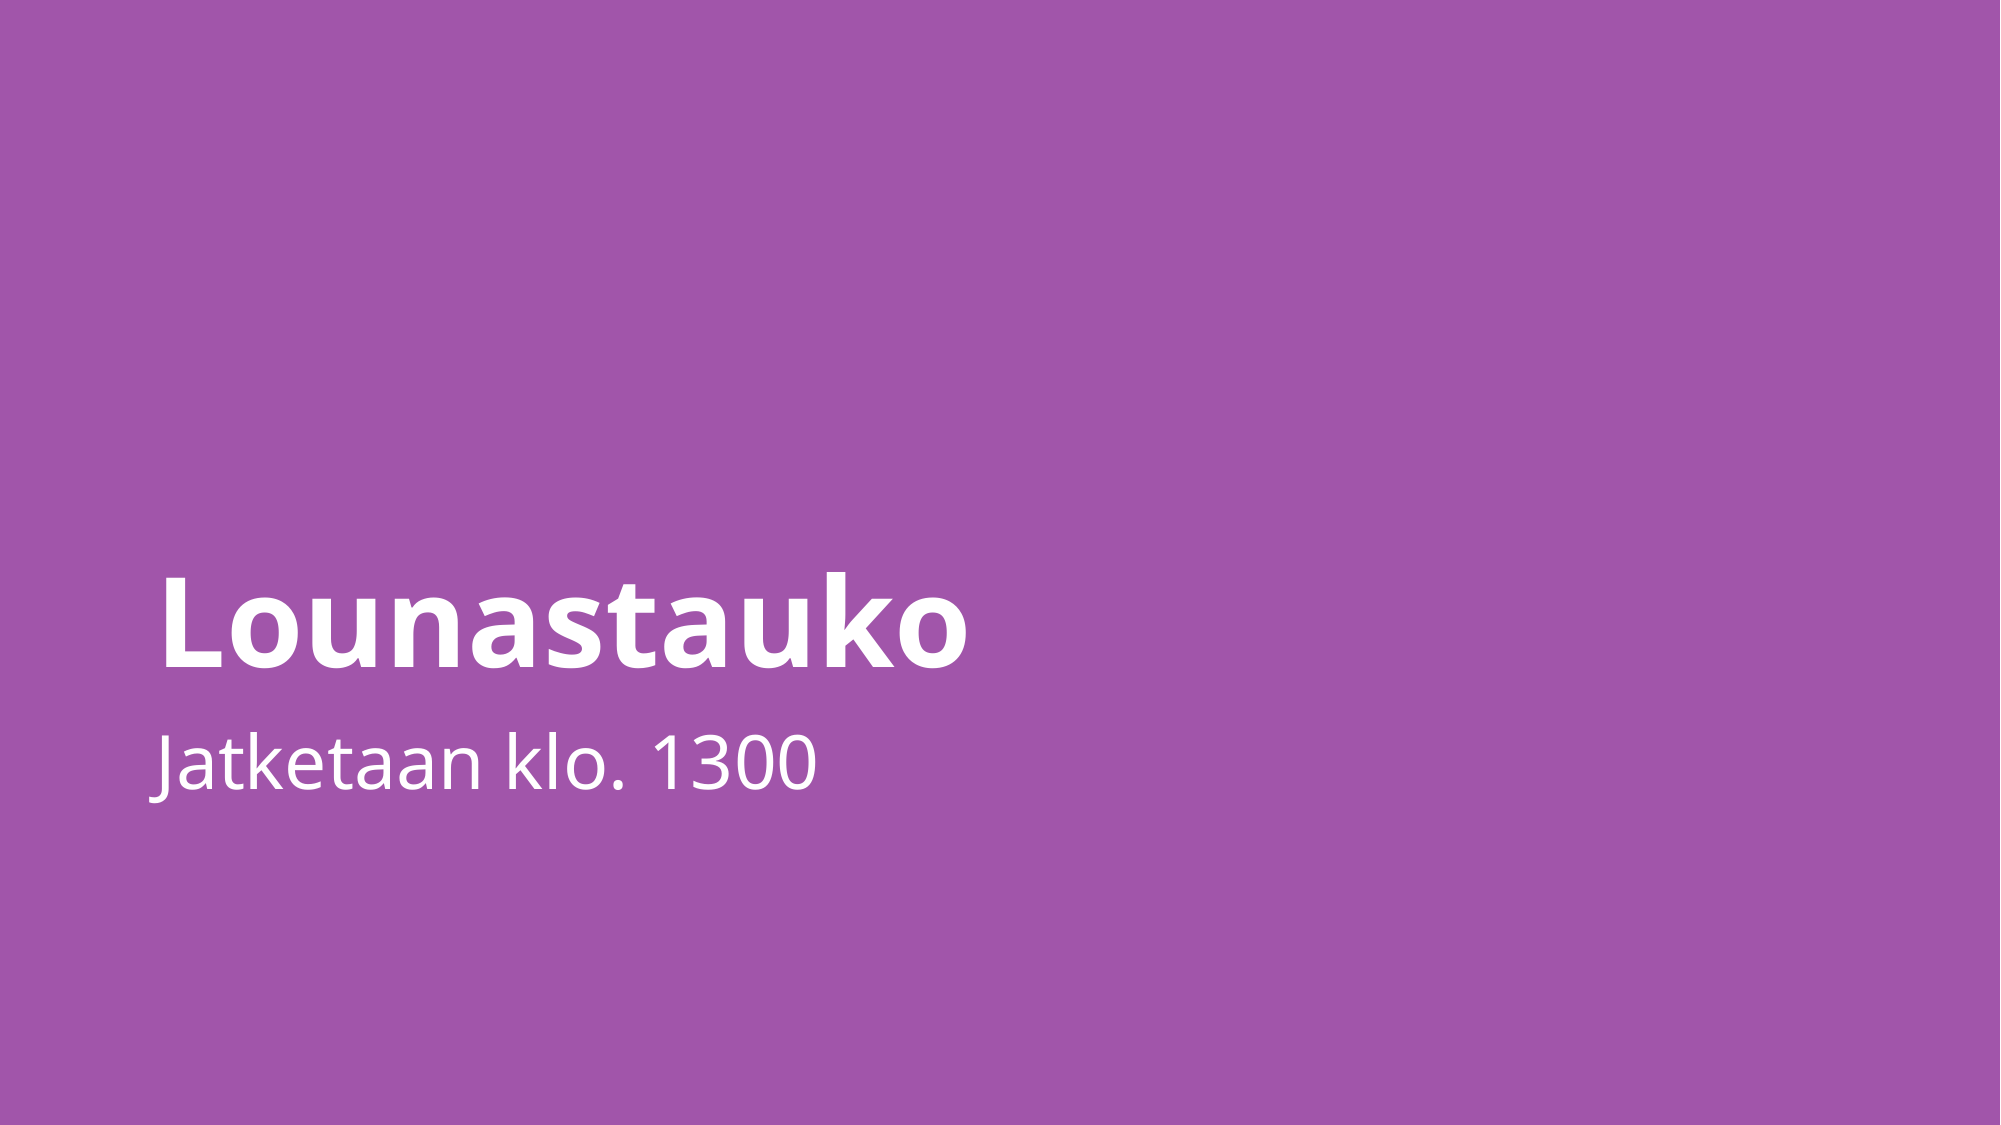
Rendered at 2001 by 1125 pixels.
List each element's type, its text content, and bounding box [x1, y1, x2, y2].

subtitle Jatketaan klo. 1300 [140, 717, 1582, 989]
title Lounastauko [140, 310, 1582, 703]
